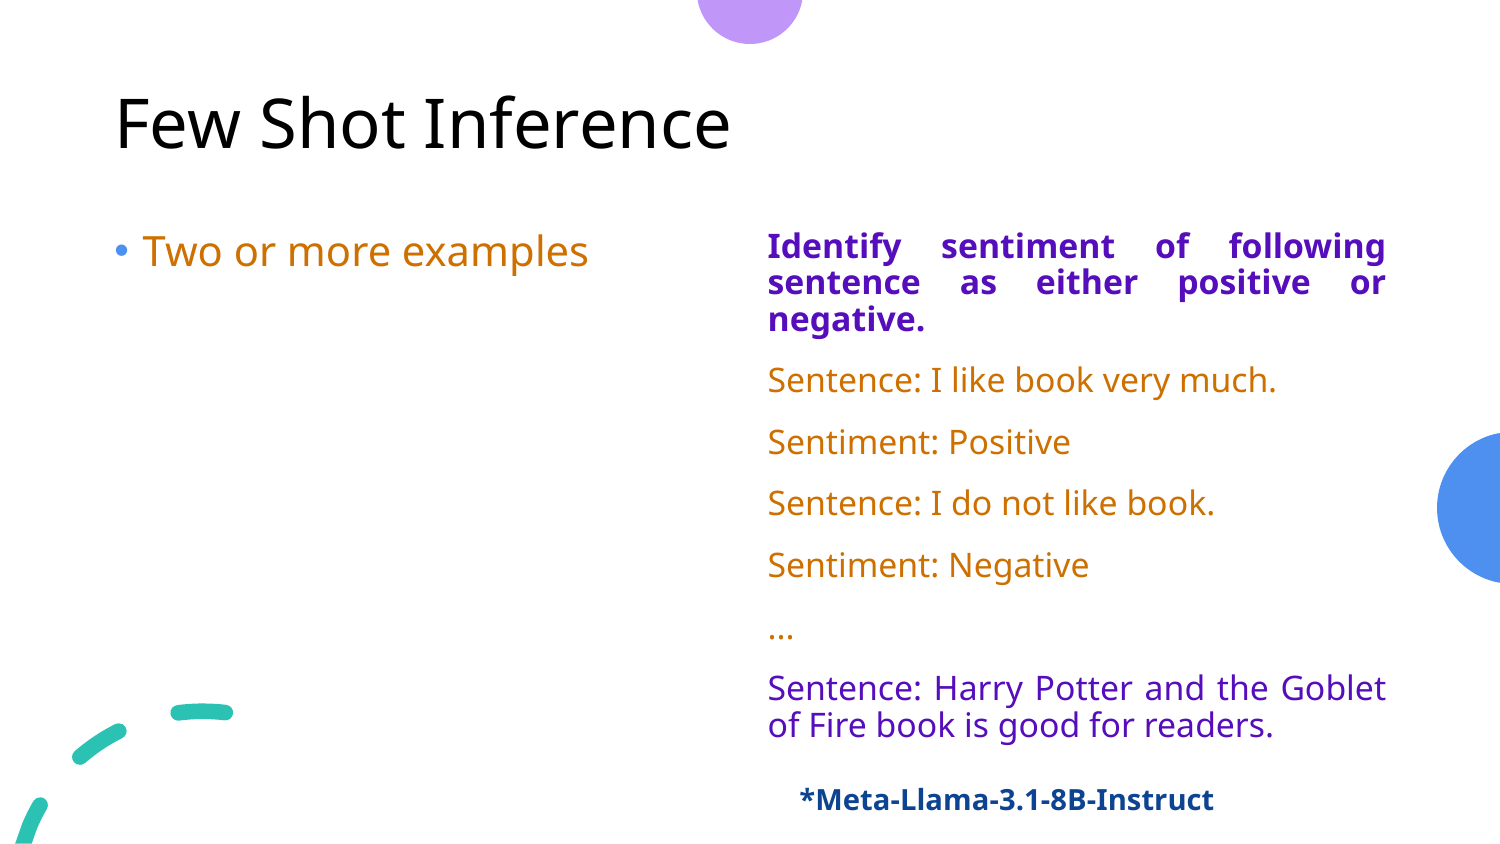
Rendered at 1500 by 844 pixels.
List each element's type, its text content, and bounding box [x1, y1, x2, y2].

title Few Shot Inference [103, 44, 1397, 208]
list Identify sentiment of following sentence as either positive or negative. Sentence: I like book very much. Sentiment: Positive Sentence: I do not like book. Sentiment: Negative ... Sentence: Harry Potter and the Goblet of Fire book is good for readers. [756, 223, 1398, 753]
list Two or more examples [103, 224, 733, 754]
text_box *Meta-Llama-3.1-8B-Instruct [284, 773, 1230, 824]
